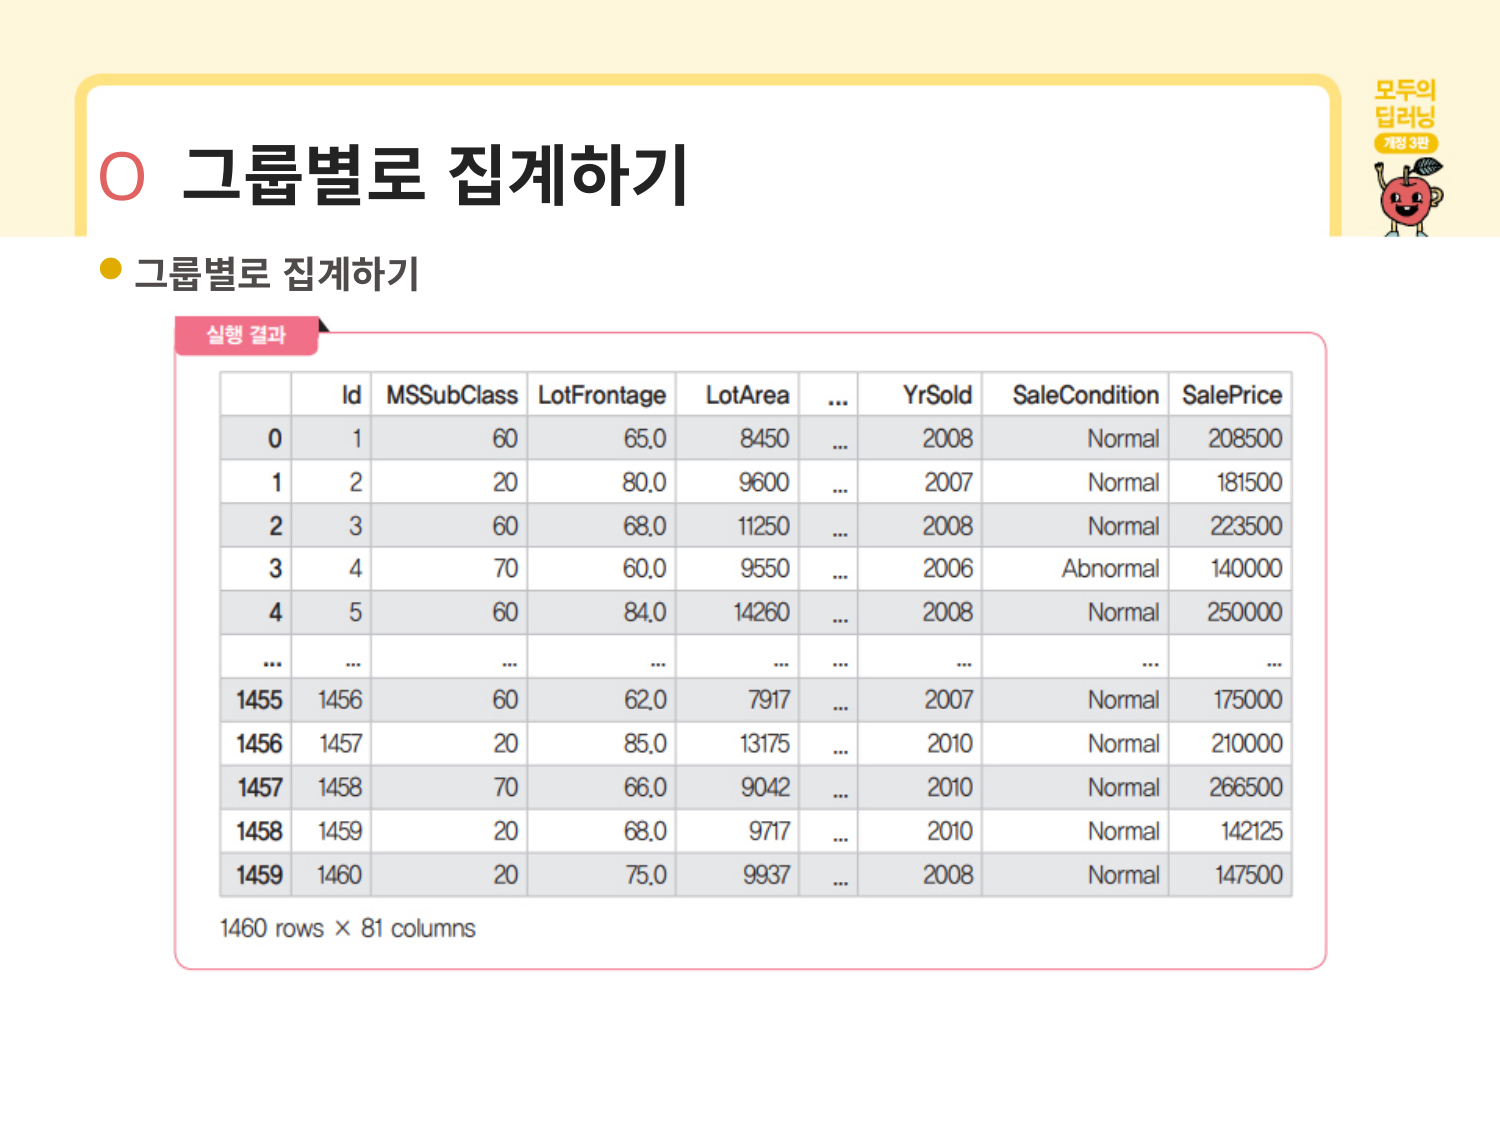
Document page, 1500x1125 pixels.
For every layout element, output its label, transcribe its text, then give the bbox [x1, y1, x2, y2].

title O 그룹별로 집계하기 [81, 90, 1412, 222]
list 그룹별로 집계하기 [81, 239, 1412, 1054]
picture [0, 0, 1500, 1125]
